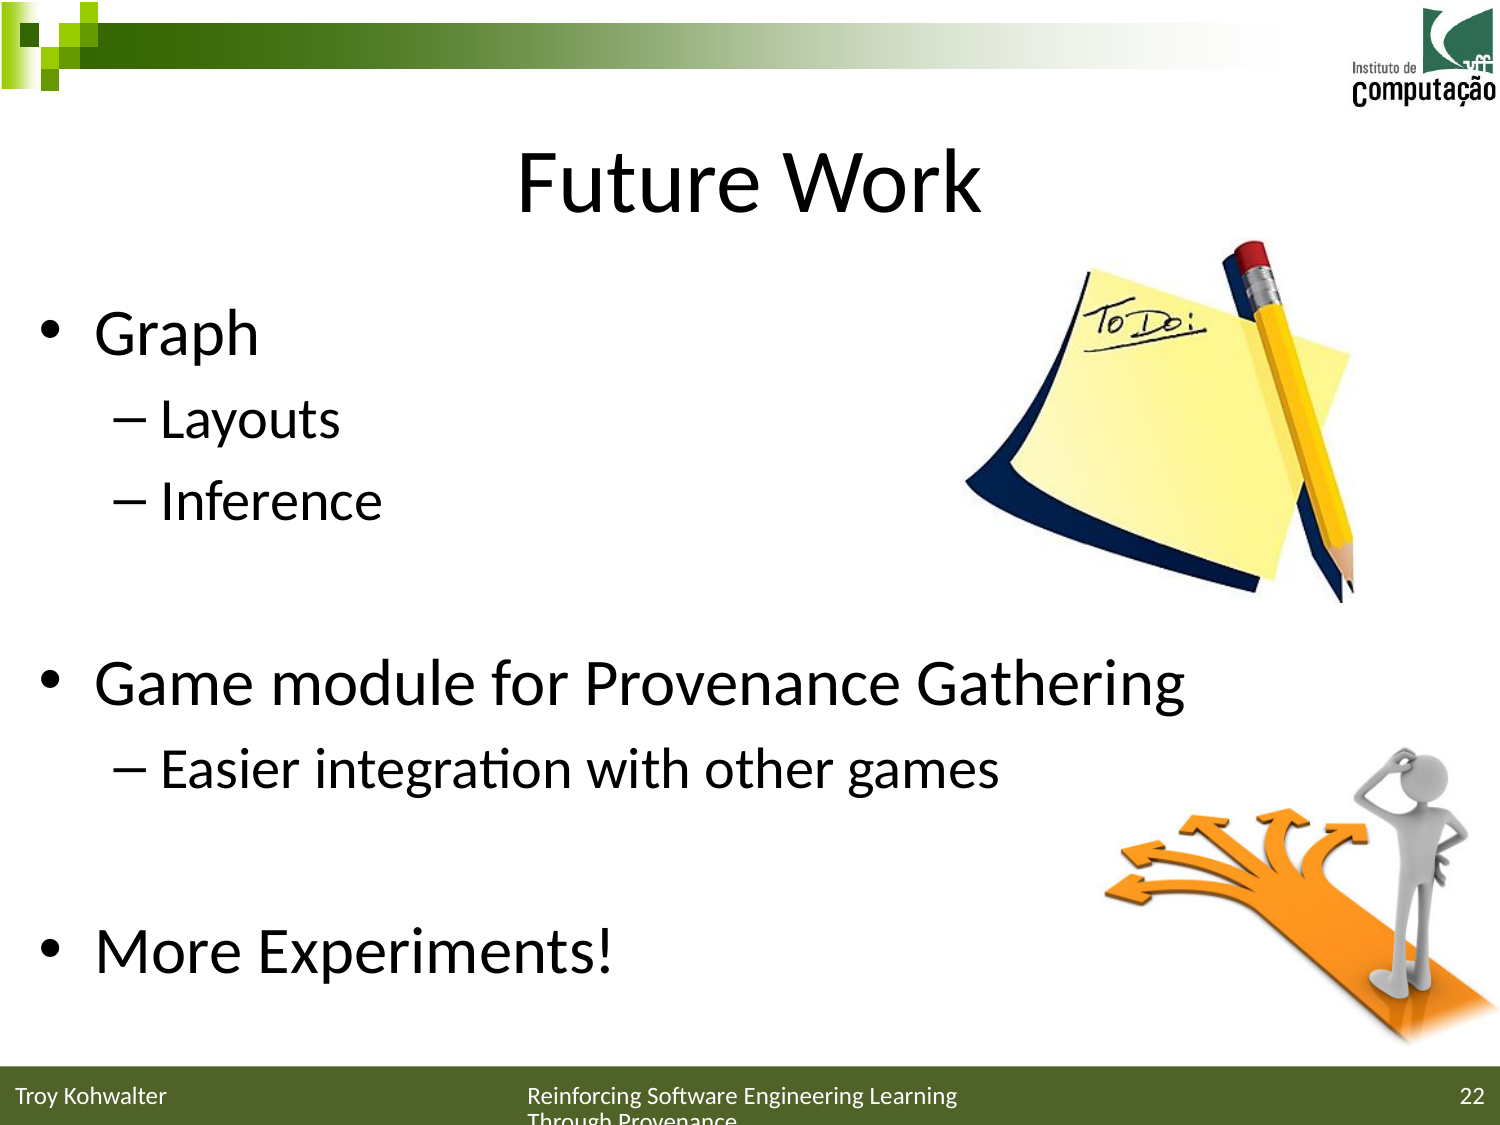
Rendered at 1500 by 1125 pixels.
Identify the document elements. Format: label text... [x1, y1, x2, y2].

footer Reinforcing Software Engineering Learning Through Provenance [512, 1065, 988, 1125]
list Graph Layouts Inference Game module for Provenance Gathering Easier integration with other games More Experiments! [23, 281, 1477, 1055]
slide_number 22 [1149, 1065, 1500, 1125]
picture [1081, 712, 1500, 1046]
title Future Work [75, 82, 1425, 270]
picture [962, 237, 1376, 603]
slide_number Troy Kohwalter [0, 1065, 350, 1125]
